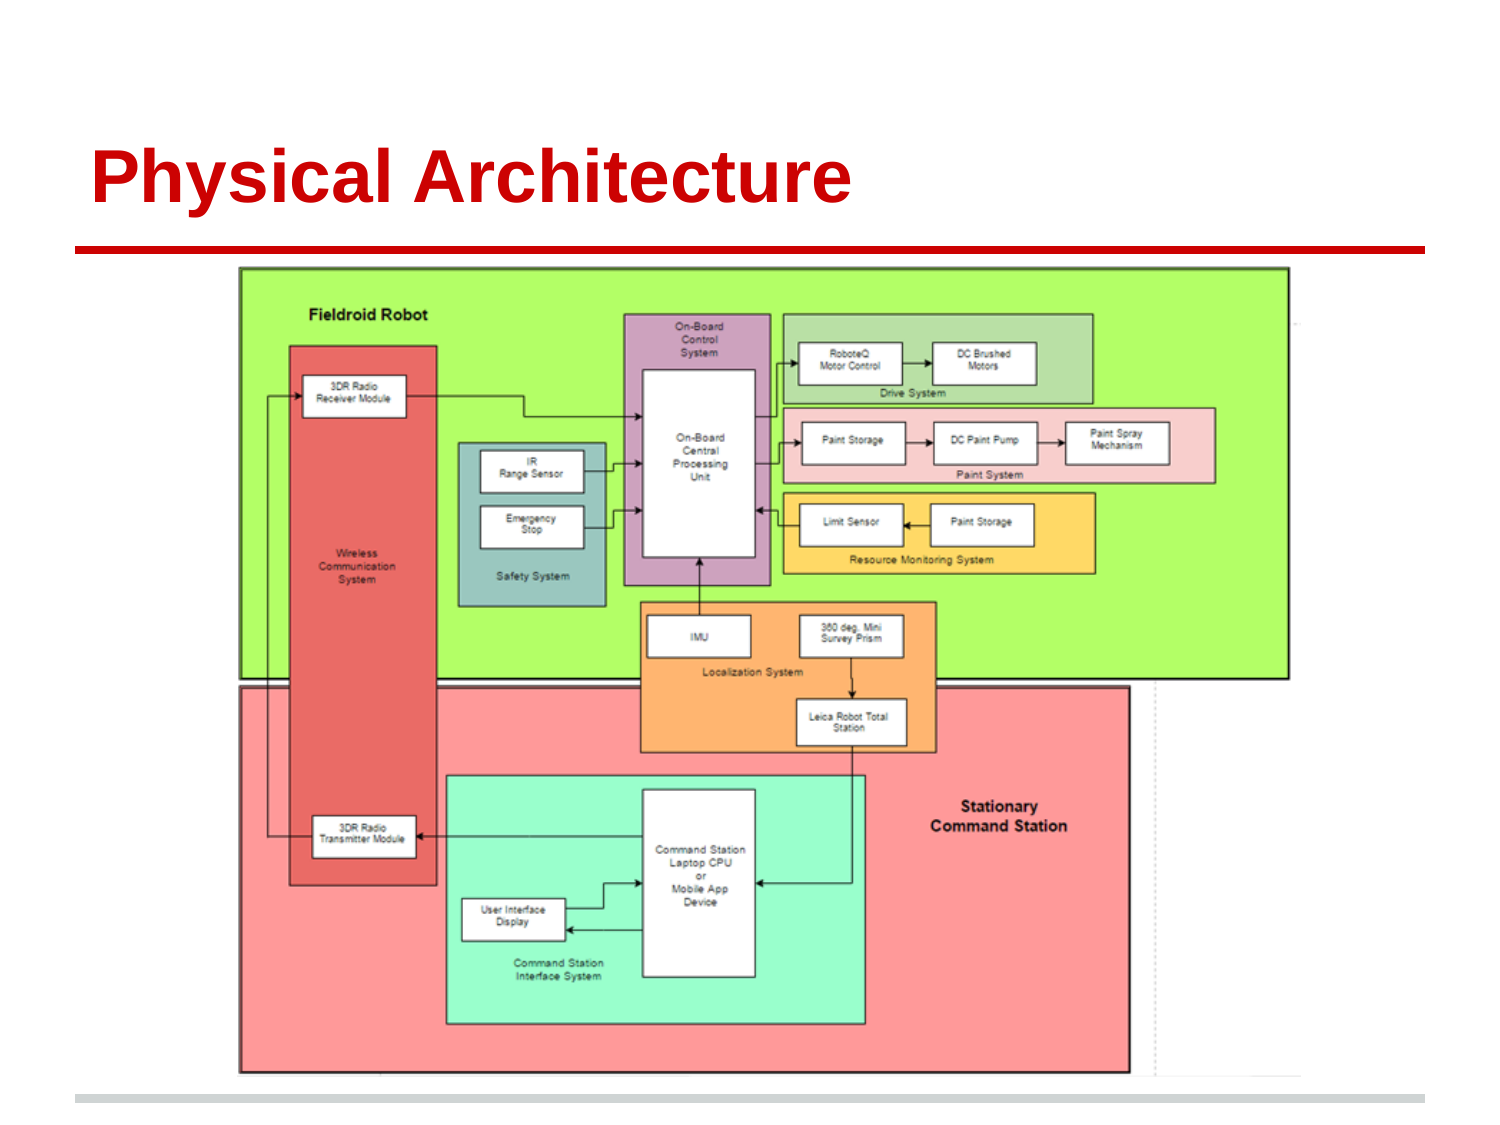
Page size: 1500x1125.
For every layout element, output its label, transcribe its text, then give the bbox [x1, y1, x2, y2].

title Physical Architecture [75, 45, 1425, 233]
picture [237, 266, 1302, 1078]
